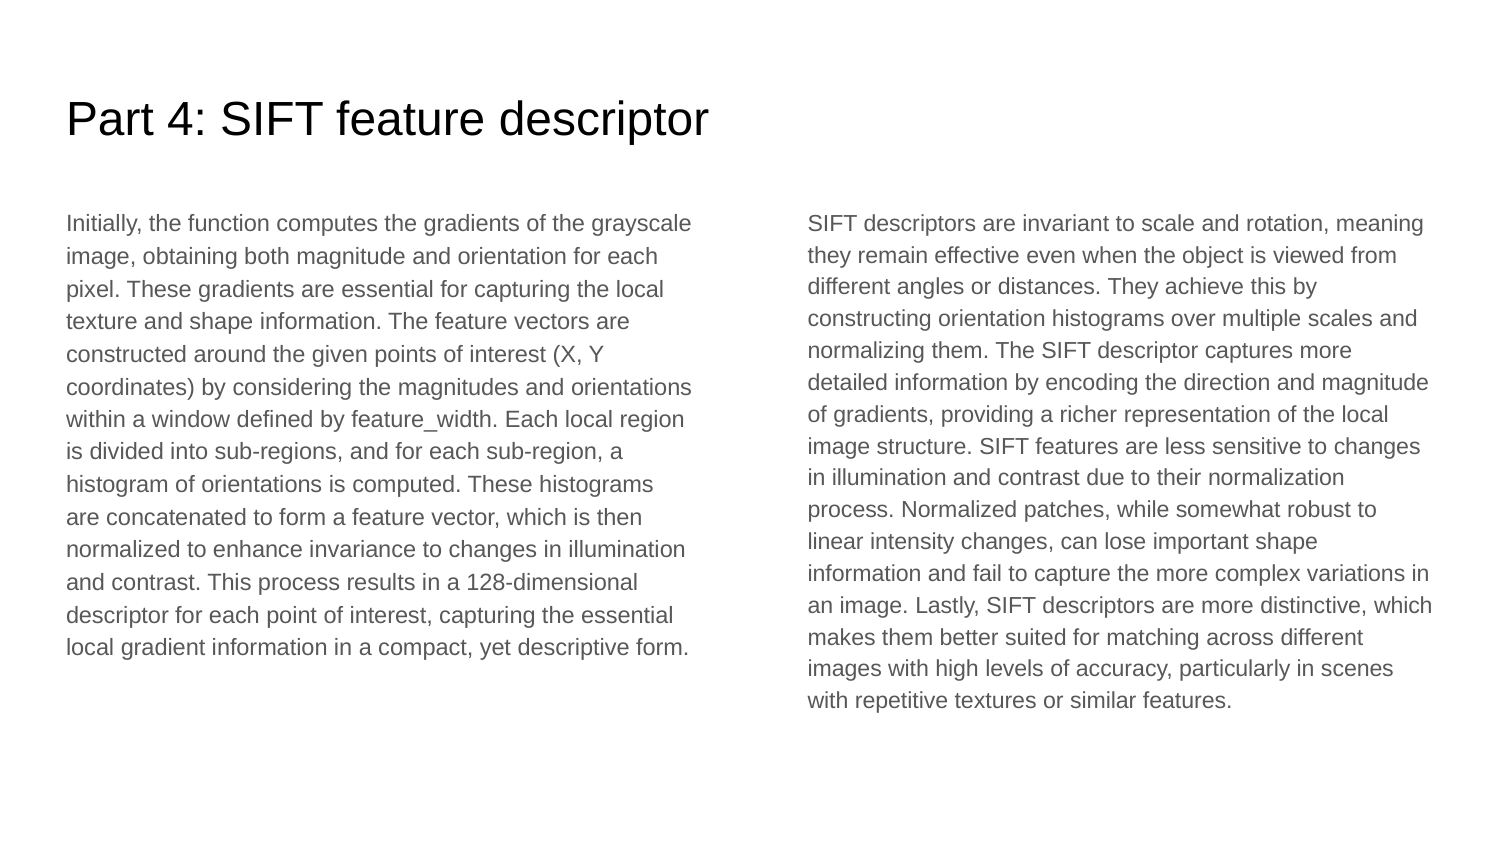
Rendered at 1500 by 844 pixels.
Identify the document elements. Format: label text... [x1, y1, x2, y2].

title Part 4: SIFT feature descriptor [50, 72, 1450, 168]
list Initially, the function computes the gradients of the grayscale image, obtaining both magnitude and orientation for each pixel. These gradients are essential for capturing the local texture and shape information. The feature vectors are constructed around the given points of interest (X, Y coordinates) by considering the magnitudes and orientations within a window defined by feature_width. Each local region is divided into sub-regions, and for each sub-region, a histogram of orientations is computed. These histograms are concatenated to form a feature vector, which is then normalized to enhance invariance to changes in illumination and contrast. This process results in a 128-dimensional descriptor for each point of interest, capturing the essential local gradient information in a compact, yet descriptive form. [50, 188, 708, 750]
list SIFT descriptors are invariant to scale and rotation, meaning they remain effective even when the object is viewed from different angles or distances. They achieve this by constructing orientation histograms over multiple scales and normalizing them. The SIFT descriptor captures more detailed information by encoding the direction and magnitude of gradients, providing a richer representation of the local image structure. SIFT features are less sensitive to changes in illumination and contrast due to their normalization process. Normalized patches, while somewhat robust to linear intensity changes, can lose important shape information and fail to capture the more complex variations in an image. Lastly, SIFT descriptors are more distinctive, which makes them better suited for matching across different images with high levels of accuracy, particularly in scenes with repetitive textures or similar features. [792, 188, 1450, 750]
